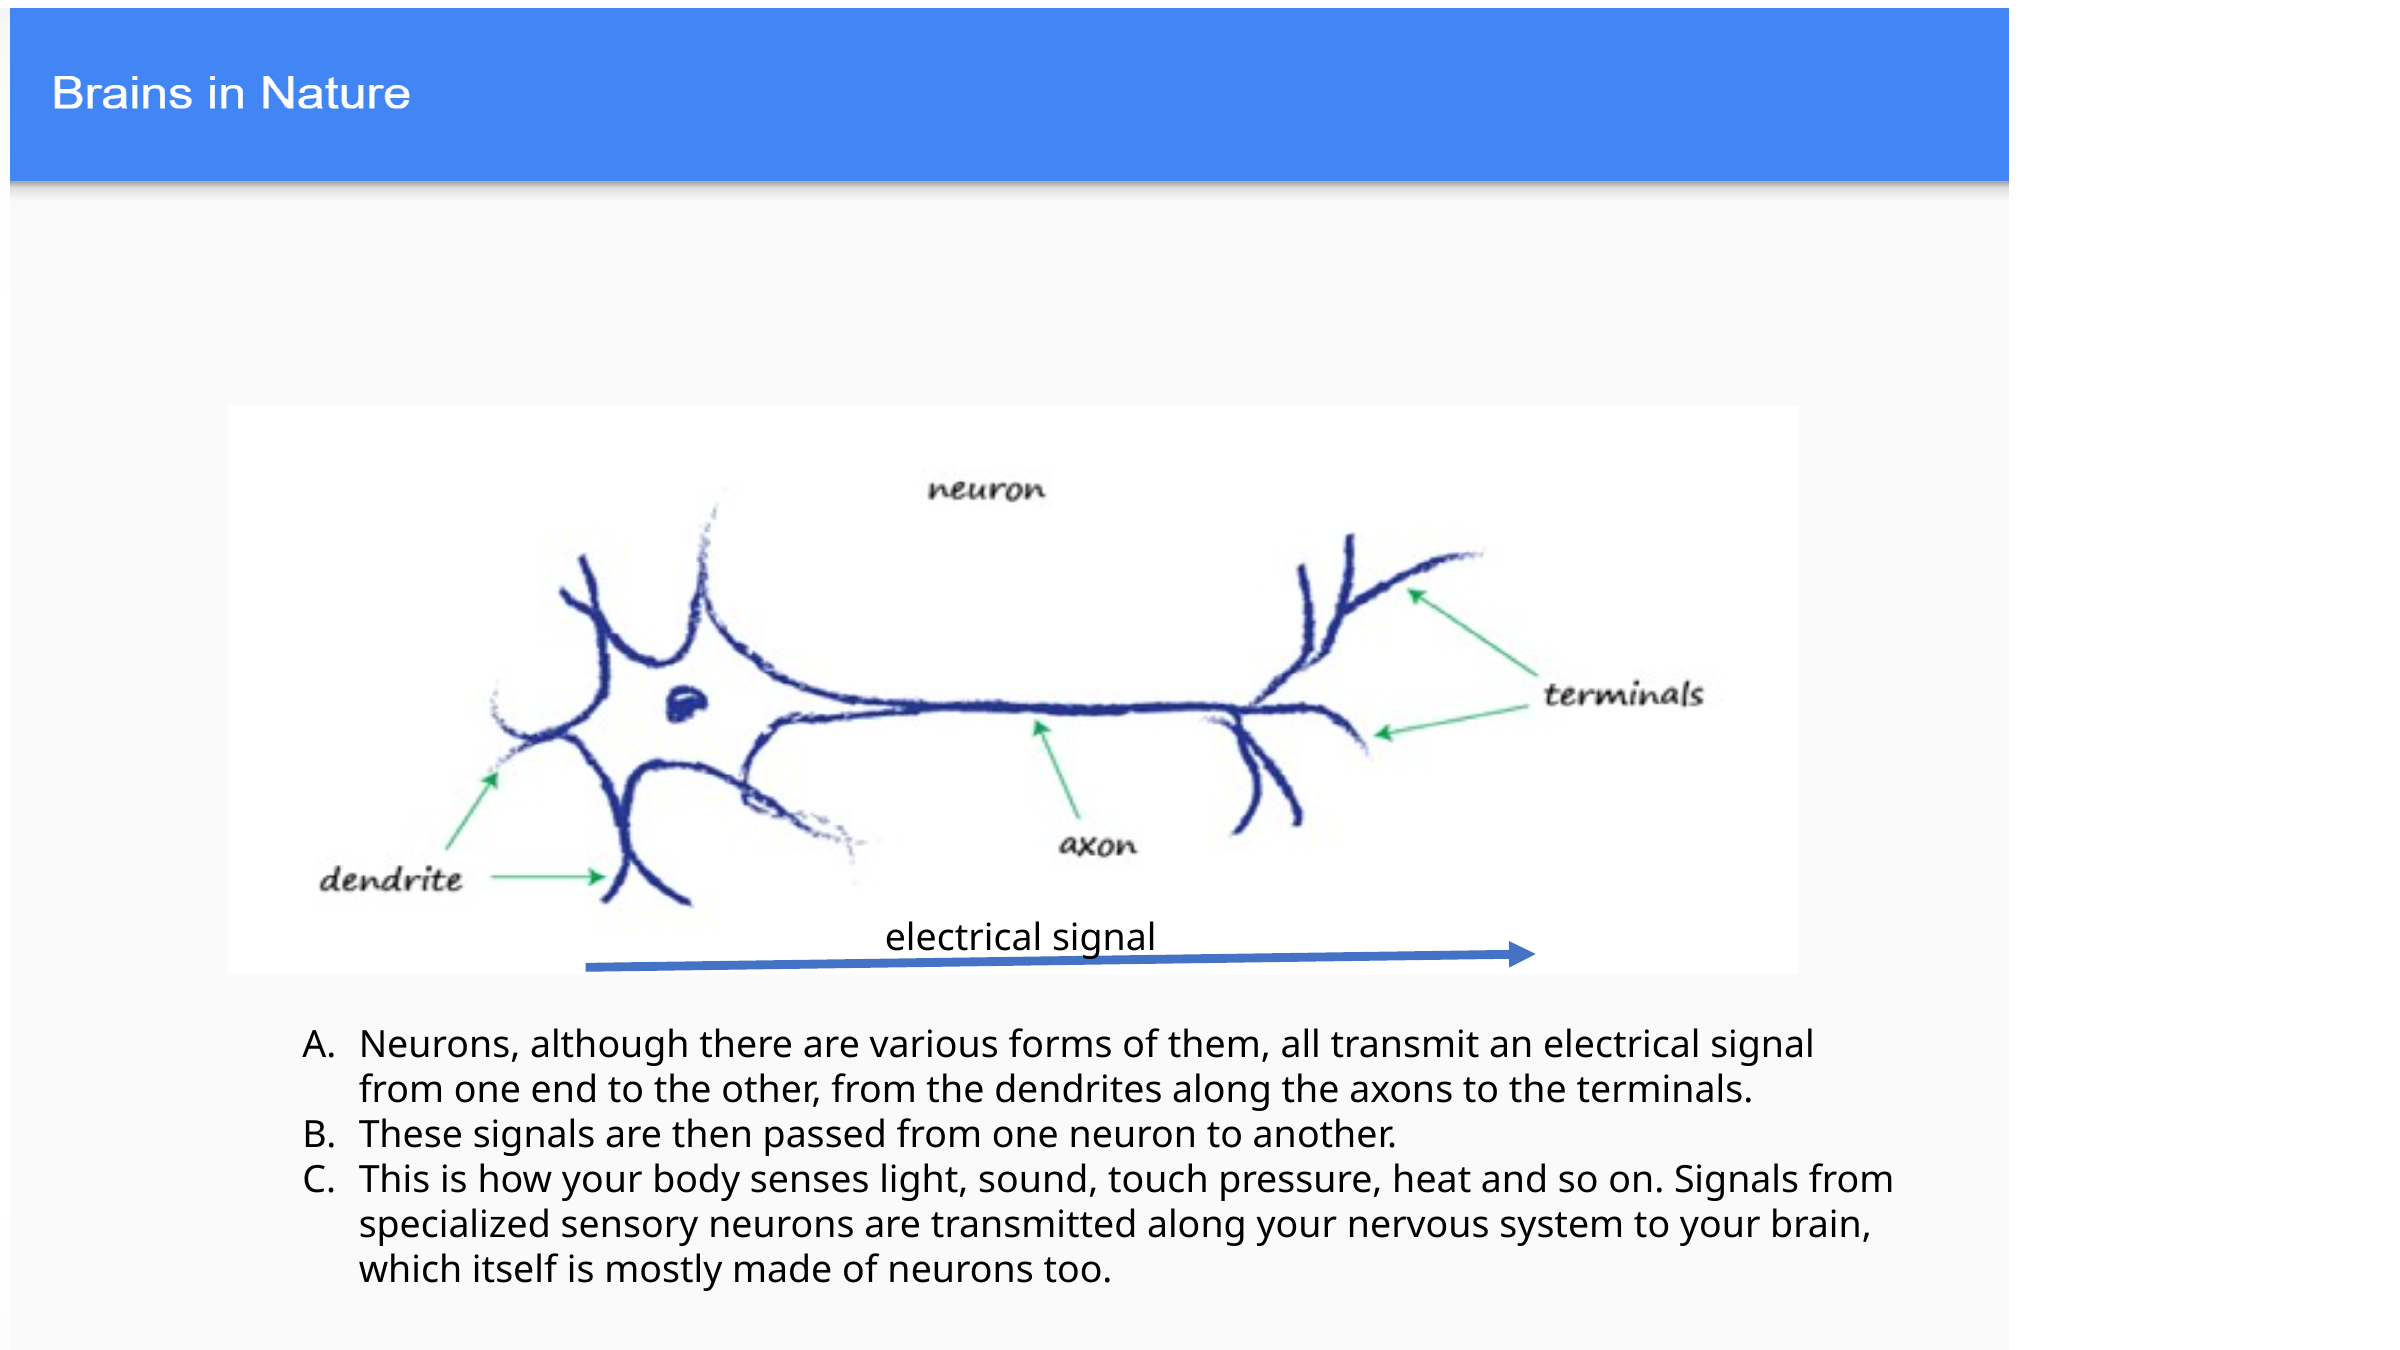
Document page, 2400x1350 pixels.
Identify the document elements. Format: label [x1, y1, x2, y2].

picture [0, 7, 2009, 1350]
text_box [585, 953, 1536, 968]
